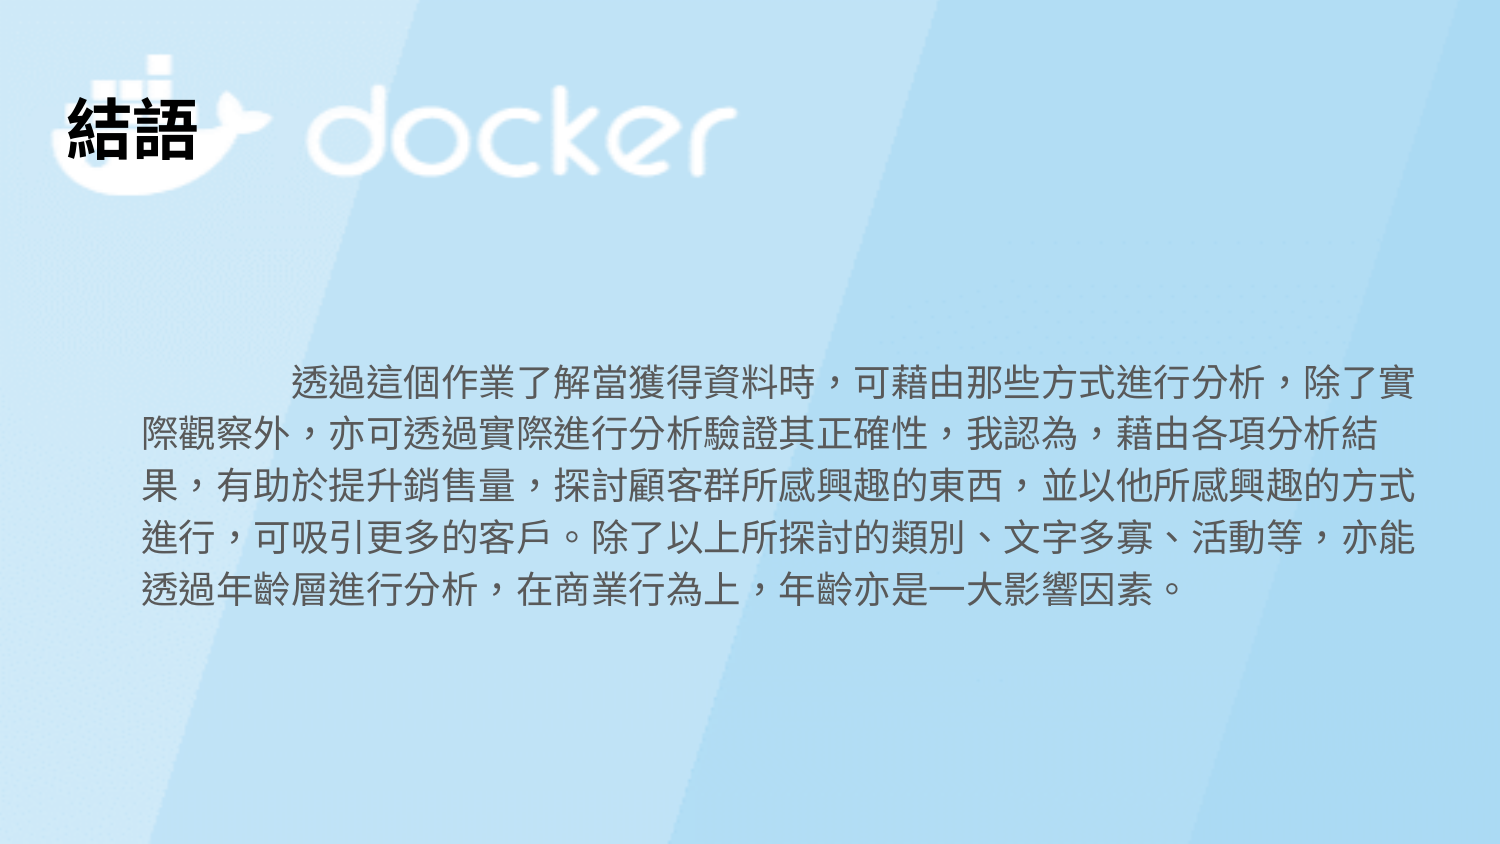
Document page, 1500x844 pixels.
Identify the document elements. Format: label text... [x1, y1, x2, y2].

list 透過這個作業了解當獲得資料時，可藉由那些方式進行分析，除了實際觀察外，亦可透過實際進行分析驗證其正確性，我認為，藉由各項分析結果，有助於提升銷售量，探討顧客群所感興趣的東西，並以他所感興趣的方式進行，可吸引更多的客戶。除了以上所探討的類別、文字多寡、活動等，亦能透過年齡層進行分析，在商業行為上，年齡亦是一大影響因素。 [51, 336, 1449, 750]
title 結語 [51, 72, 1449, 167]
